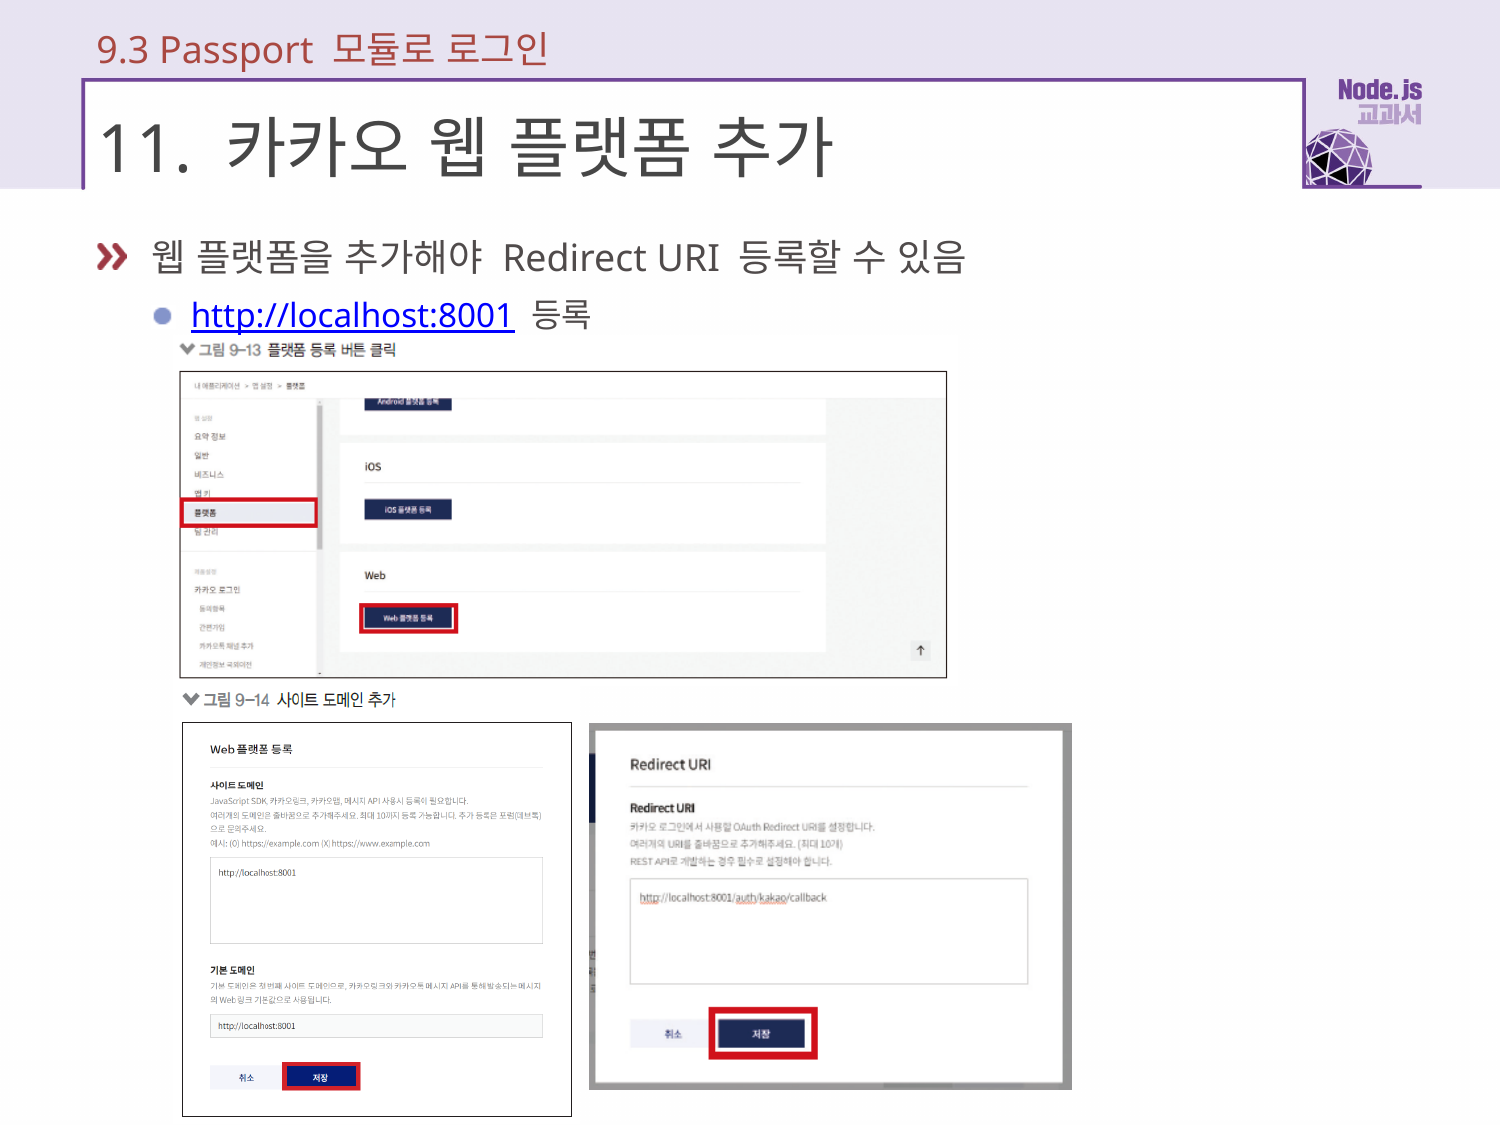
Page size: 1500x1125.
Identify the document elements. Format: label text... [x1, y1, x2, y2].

list 웹 플랫폼을 추가해야 Redirect URI 등록할 수 있음 http://localhost:8001 등록 [81, 222, 1412, 1037]
picture [0, 0, 1500, 1125]
title 11. 카카오 웹 플랫폼 추가 [82, 61, 1413, 193]
text_box 9.3 Passport 모듈로 로그인 [81, 14, 807, 62]
